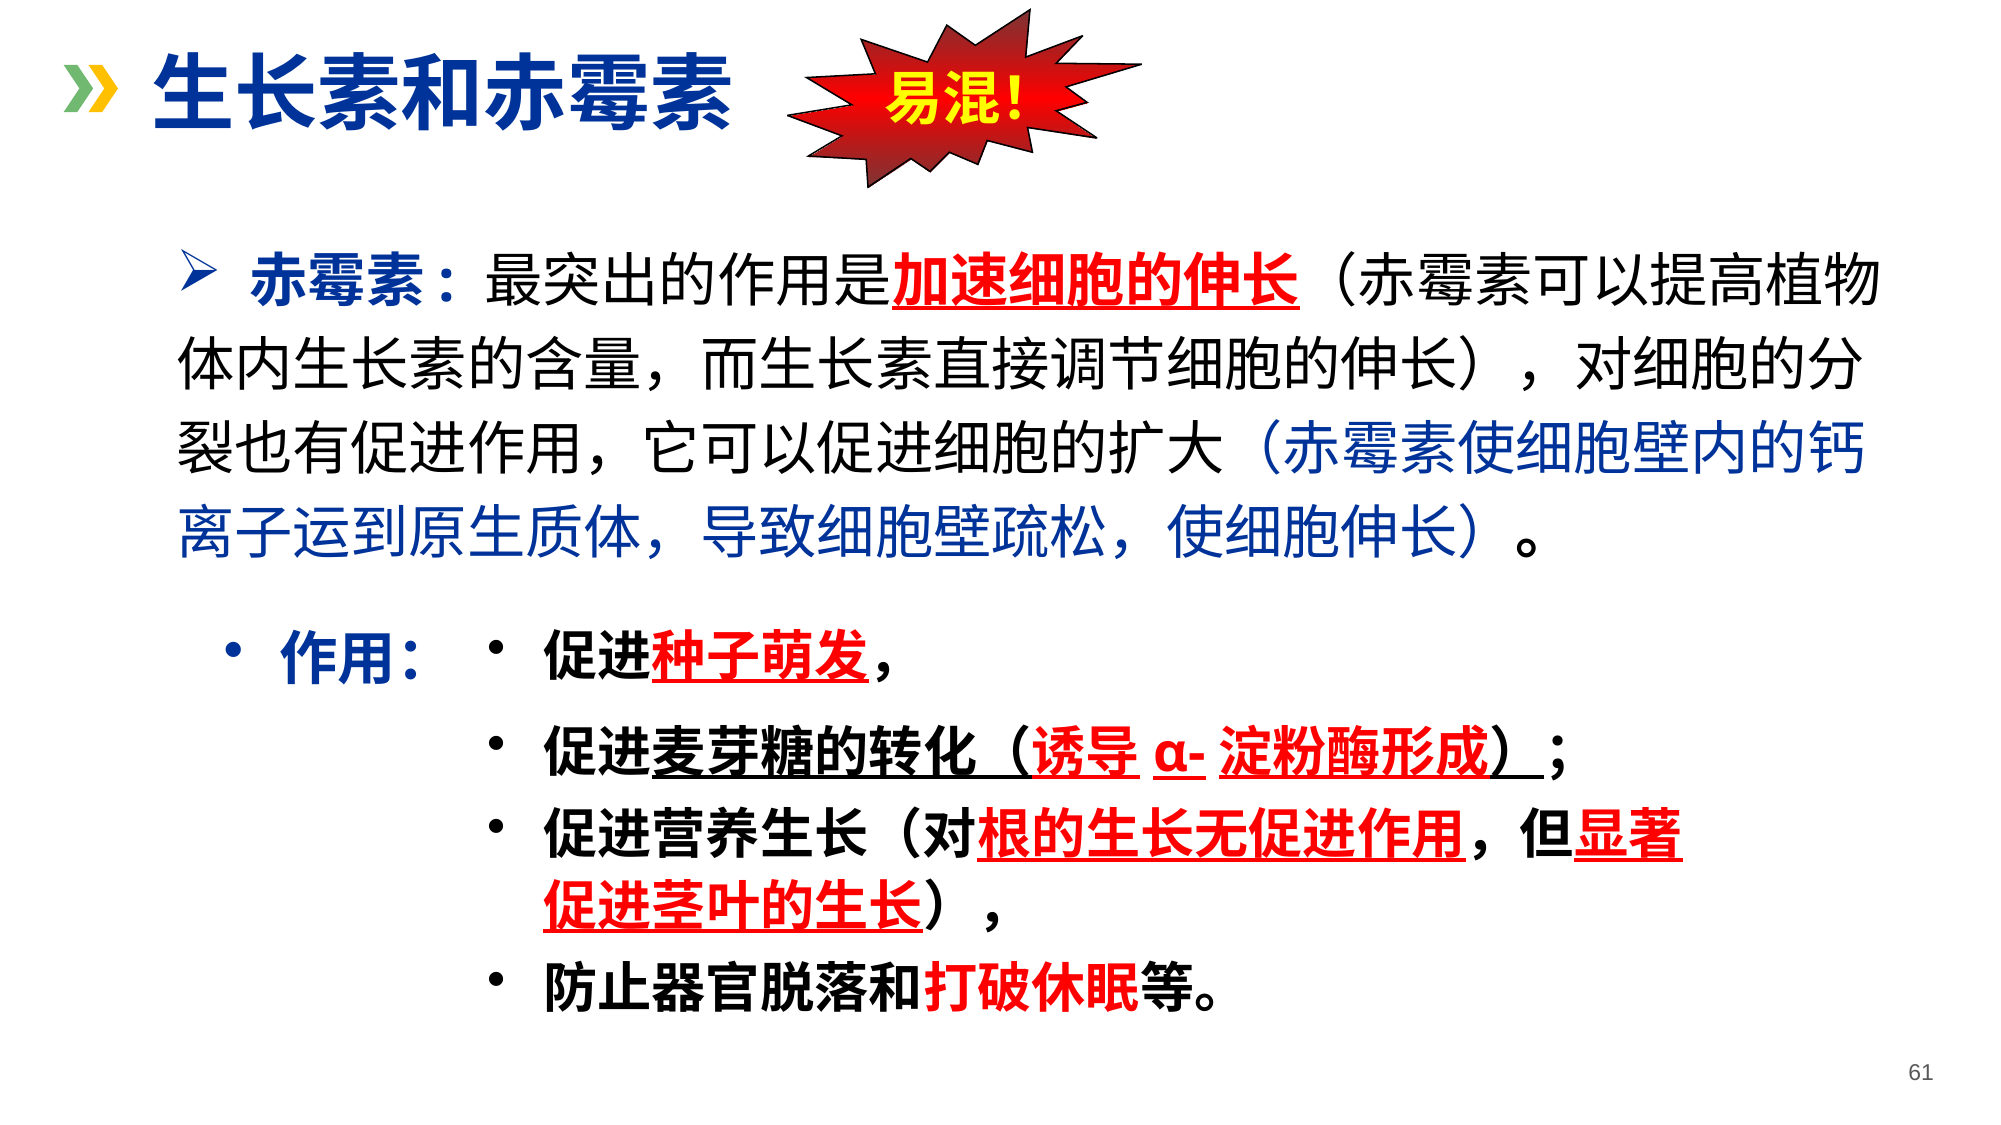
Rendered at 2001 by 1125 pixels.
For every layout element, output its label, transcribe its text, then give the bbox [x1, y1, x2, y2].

list 促进种子萌发， 促进麦芽糖的转化（诱导α-淀粉酶形成）； 促进营养生长（对根的生长无促进作用，但显著促进茎叶的生长）， 防止器官脱落和打破休眠等。 [472, 606, 1748, 1023]
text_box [787, 9, 1142, 188]
text_box 作用： [208, 606, 475, 703]
text_box 生长素和赤霉素 [136, 32, 749, 148]
slide_number 61 [1850, 1049, 1950, 1116]
text_box 赤霉素: 最突出的作用是加速细胞的伸长（赤霉素可以提高植物体内生长素的含量，而生长素直接调节细胞的伸长），对细胞的分裂也有促进作用，它可以促进细胞的扩大（赤霉素使细胞壁内的钙离子运到原生质体，导致细胞壁疏松，使细胞伸长）。 [161, 221, 1898, 573]
